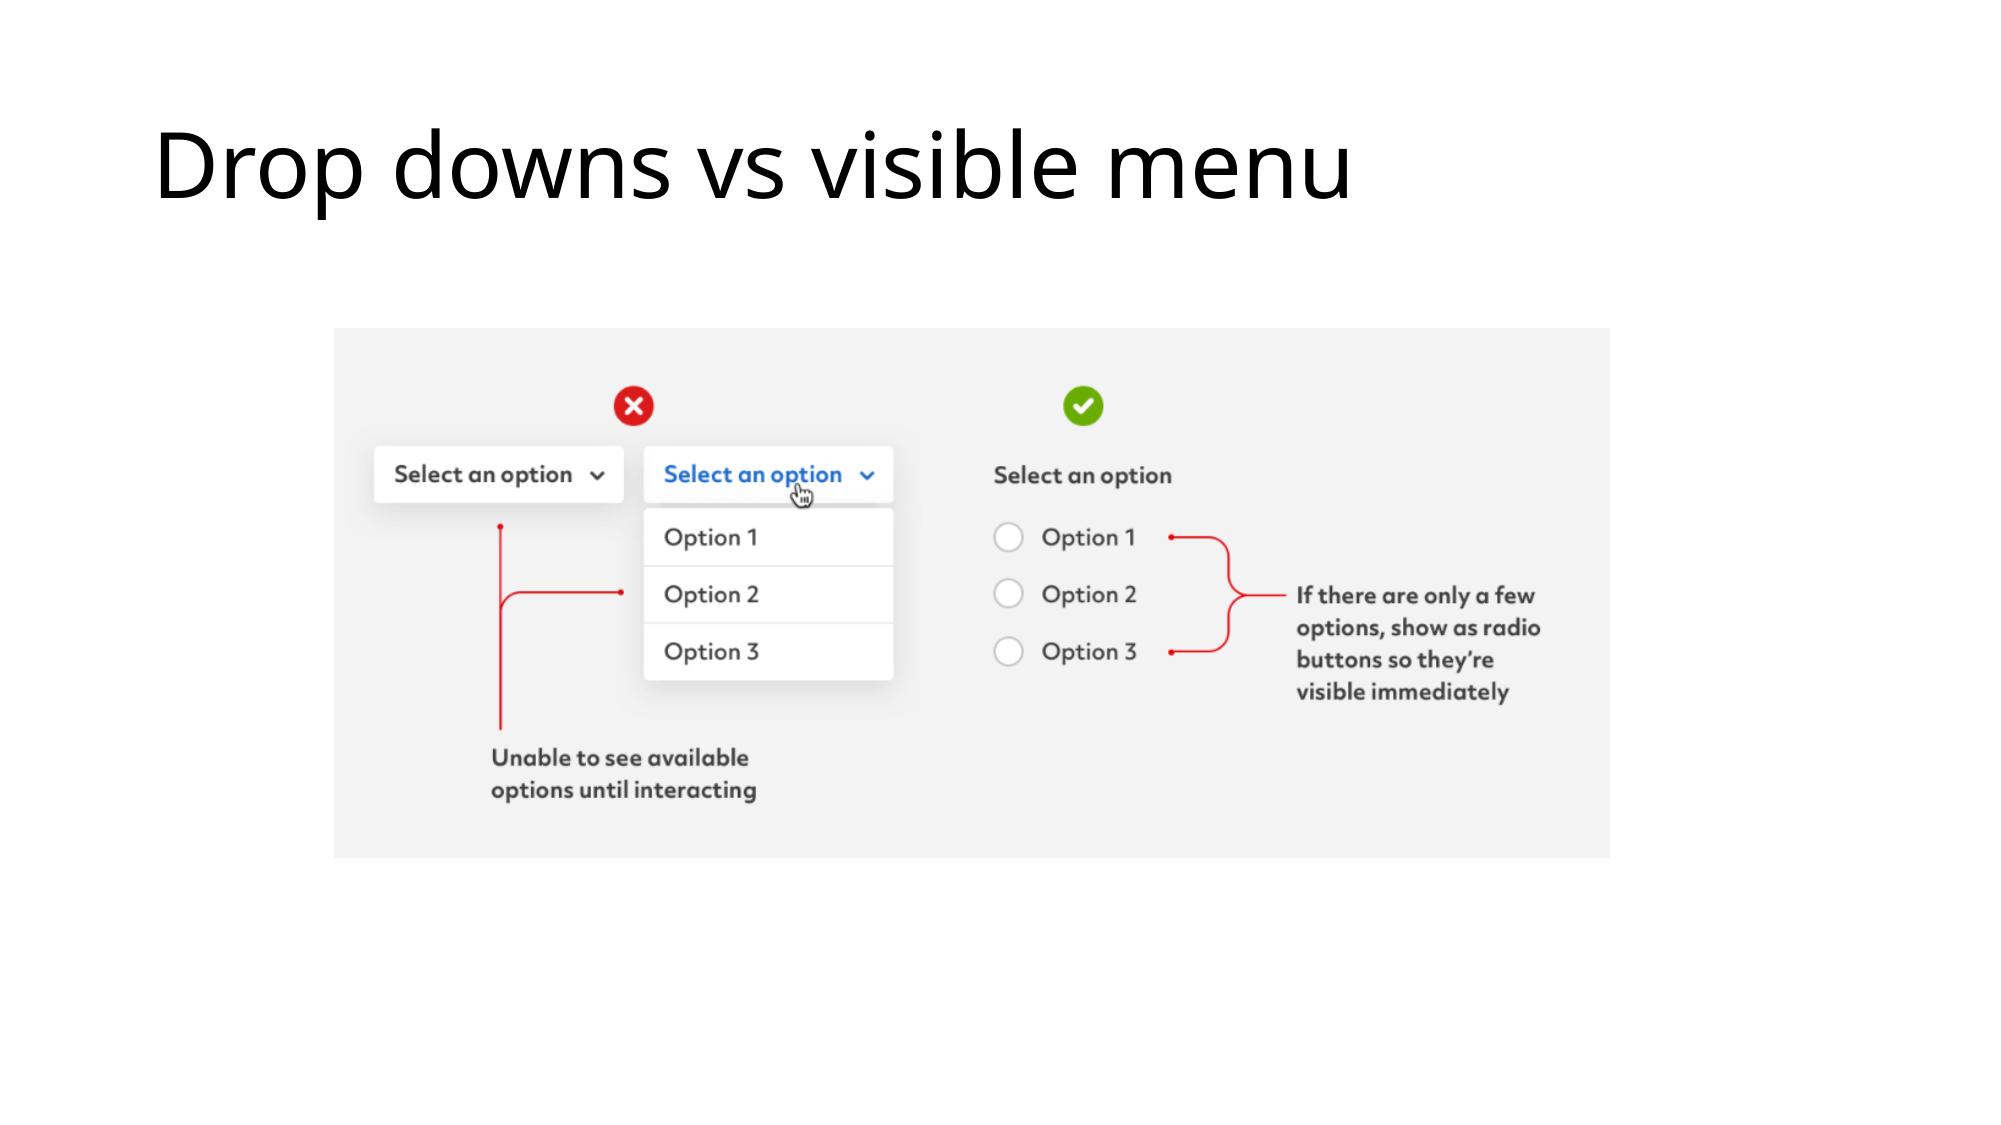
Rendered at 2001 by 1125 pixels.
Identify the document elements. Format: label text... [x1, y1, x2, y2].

picture [334, 328, 1610, 859]
title Drop downs vs visible menu [137, 59, 1863, 278]
